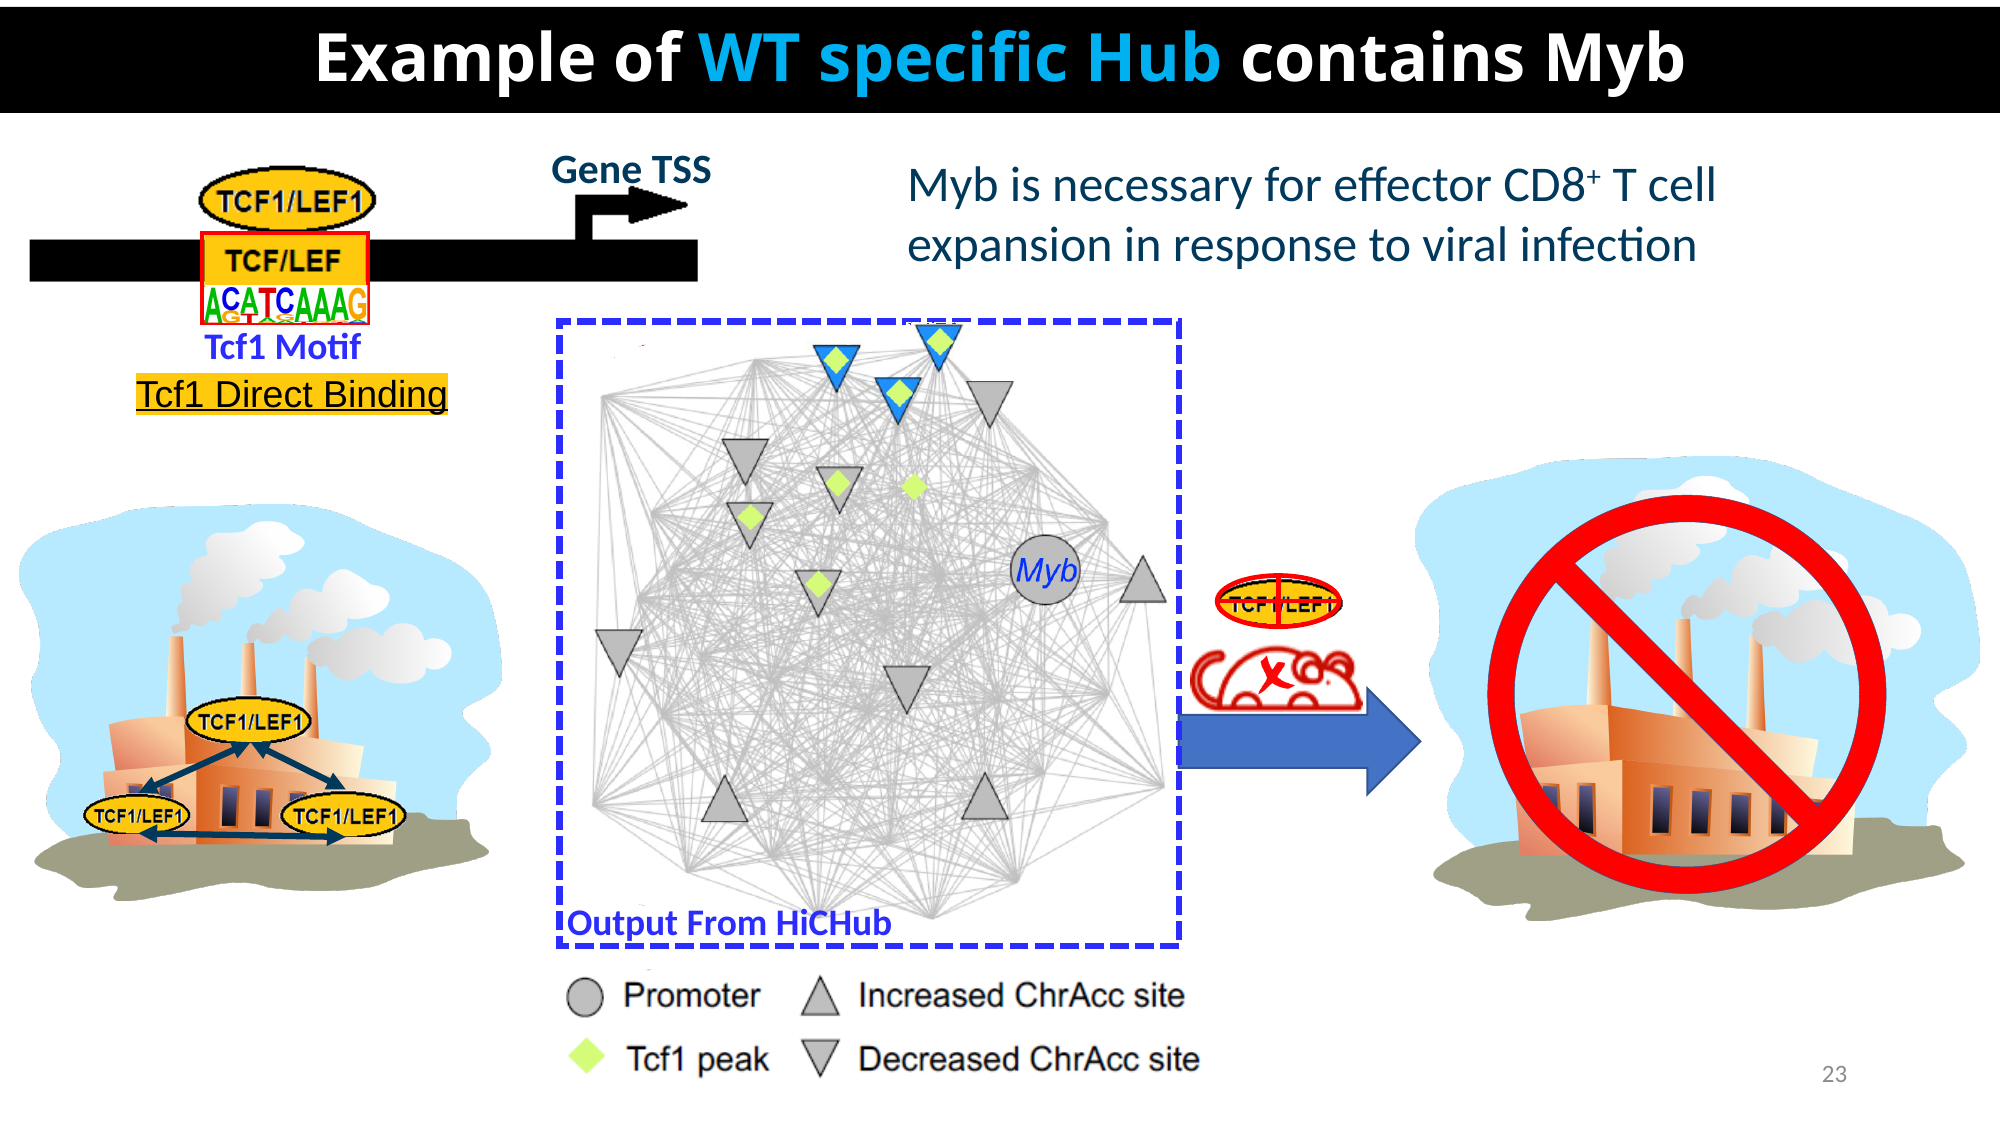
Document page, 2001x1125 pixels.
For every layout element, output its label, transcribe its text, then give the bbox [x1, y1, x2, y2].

text_box Example of WT specific Hub contains Myb [0, 6, 2000, 113]
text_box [4, 134, 853, 423]
picture [1203, 577, 1360, 625]
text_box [559, 285, 1288, 1083]
text_box [1288, 697, 1415, 797]
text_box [1415, 456, 1980, 921]
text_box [19, 504, 502, 901]
text_box Myb is necessary for effector CD8+ T cell expansion in response to viral infection [892, 144, 2000, 279]
text_box Output From HiCHub [552, 890, 559, 951]
picture [1177, 634, 1378, 729]
slide_number 23 [1412, 1042, 1863, 1103]
